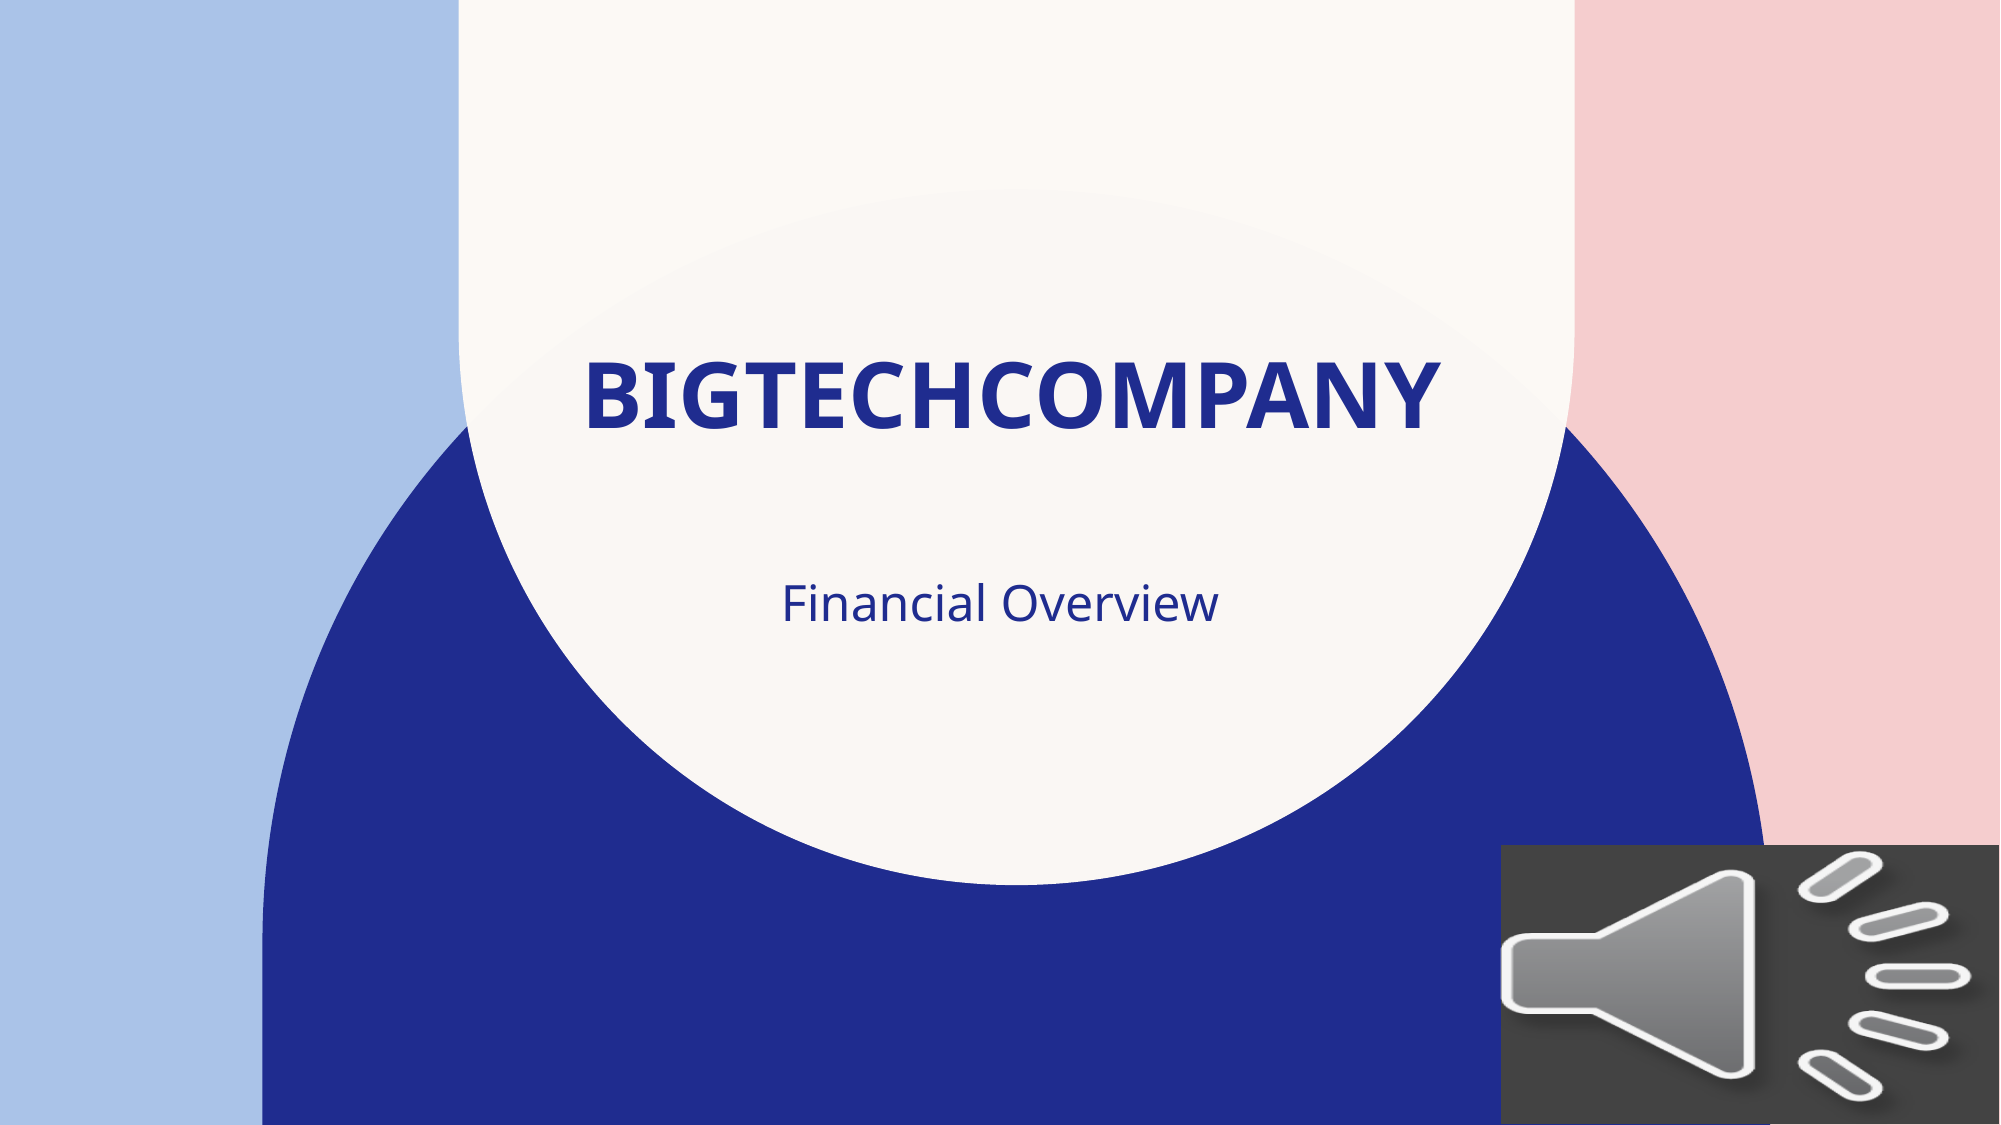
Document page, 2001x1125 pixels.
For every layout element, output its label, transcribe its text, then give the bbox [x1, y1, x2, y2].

title BIGTECHCOMPANY [456, 325, 1568, 527]
subtitle Financial Overview [713, 571, 1287, 716]
picture [1499, 843, 2000, 1125]
